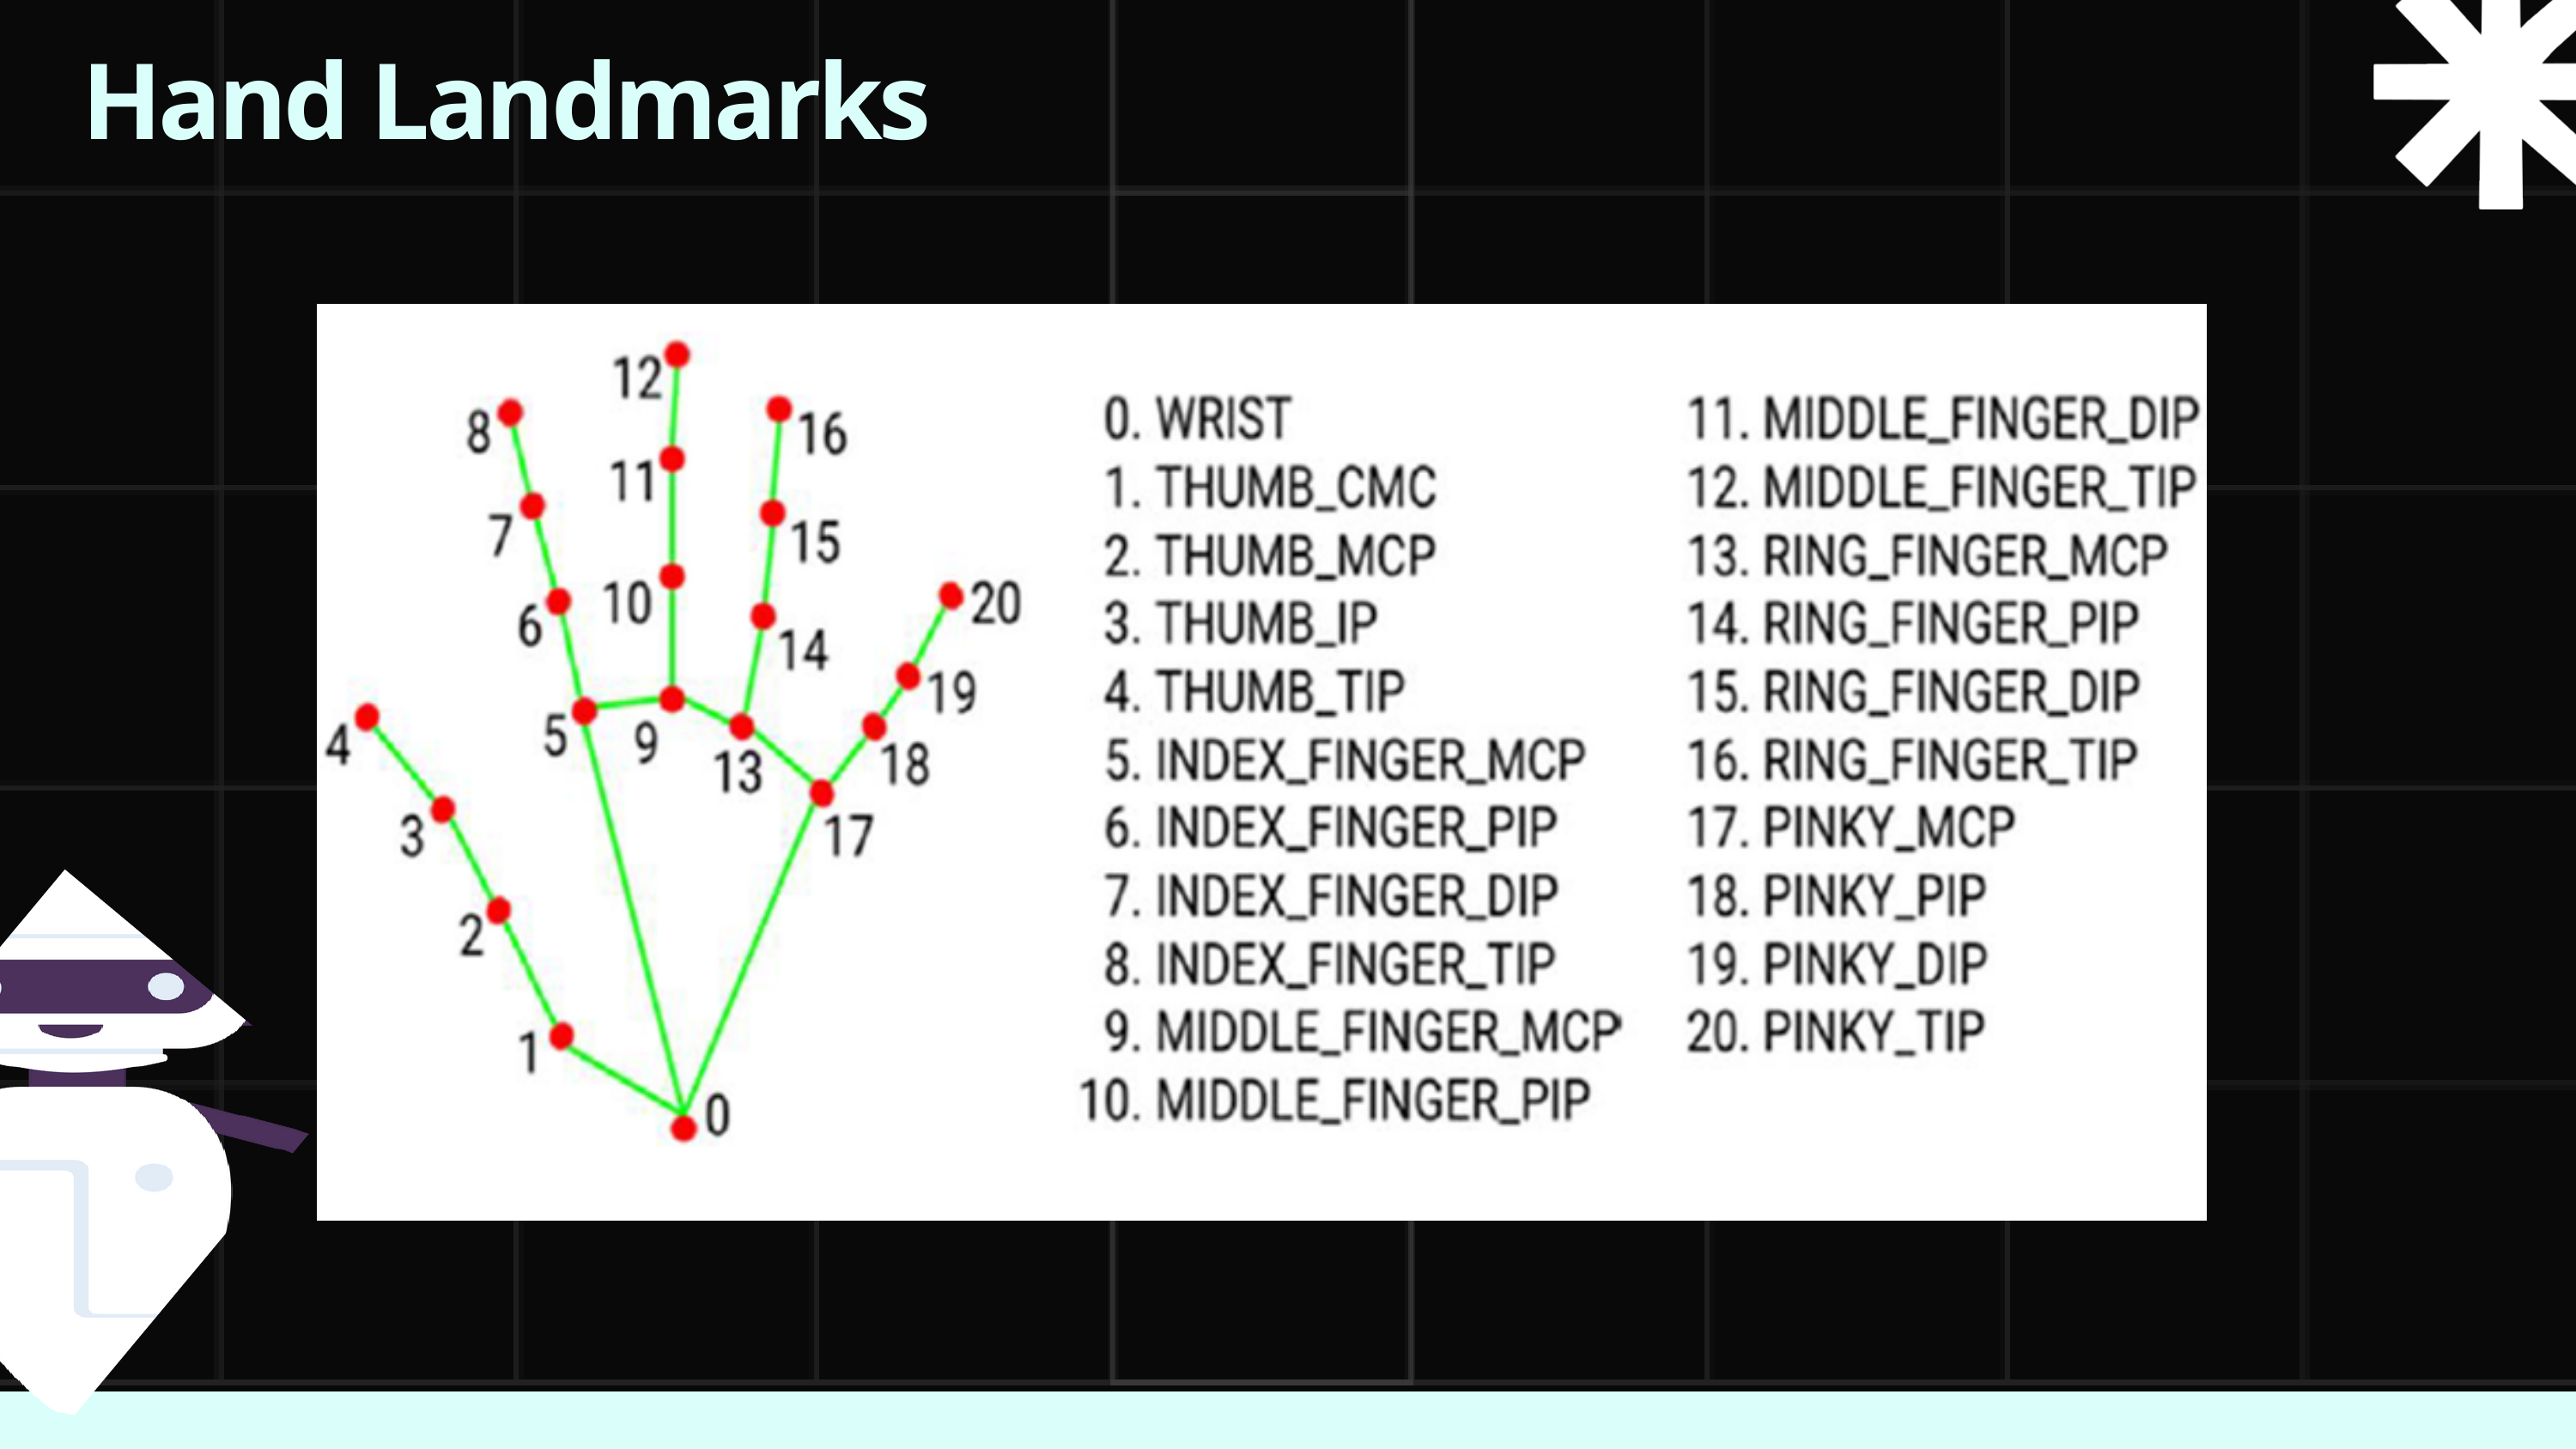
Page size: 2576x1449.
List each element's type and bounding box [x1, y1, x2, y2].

text_box [0, 0, 2576, 1385]
text_box [0, 1391, 2576, 1449]
picture [317, 304, 2207, 1221]
